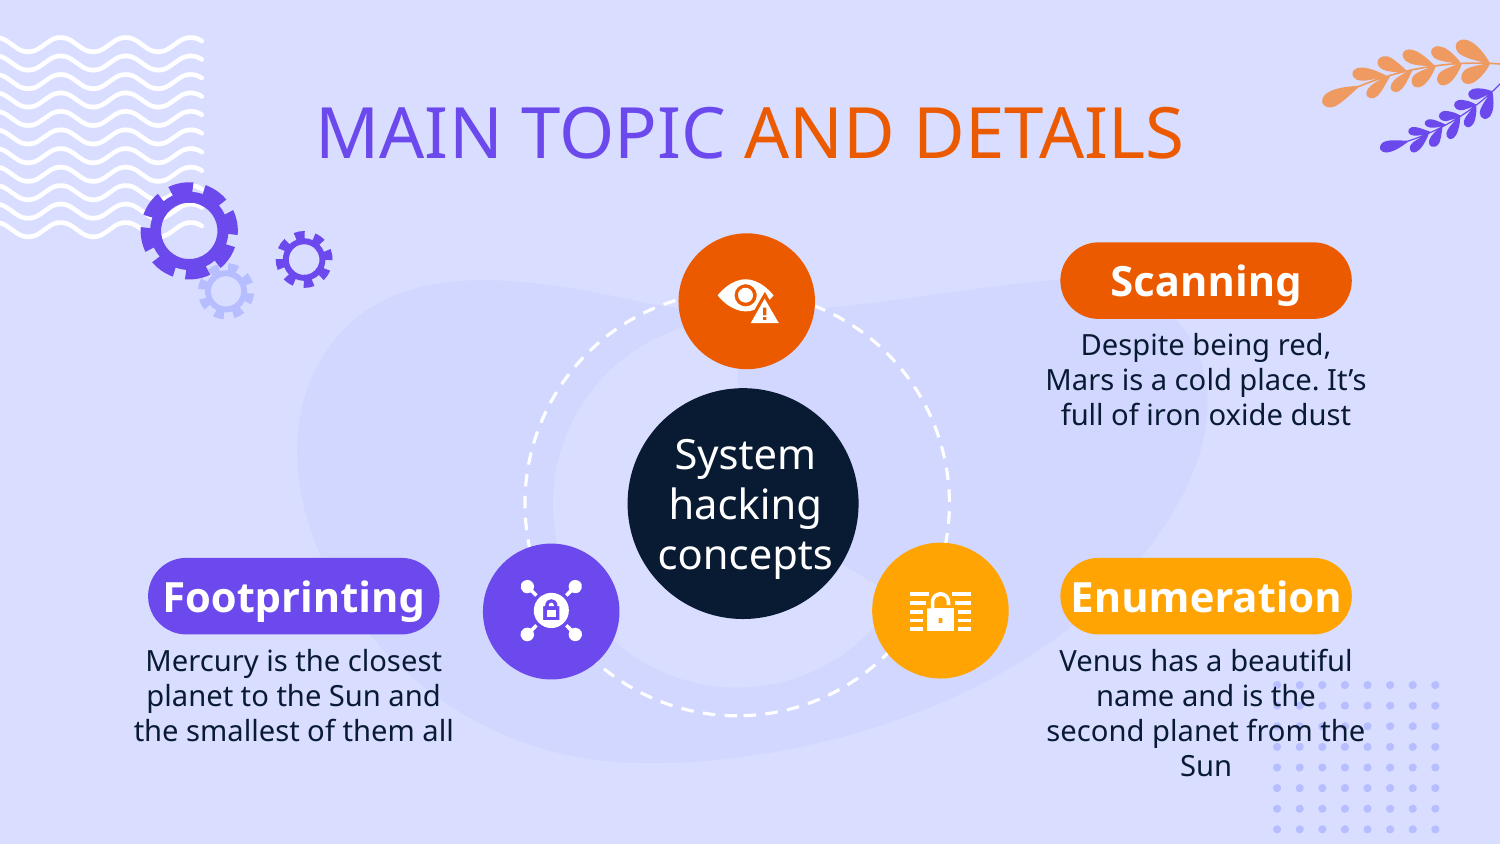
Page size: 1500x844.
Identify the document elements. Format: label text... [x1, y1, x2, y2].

text_box [162, 557, 425, 566]
title MAIN TOPIC AND DETAILS [118, 72, 1382, 167]
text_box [524, 290, 950, 716]
text_box [679, 233, 814, 289]
text_box [1075, 557, 1338, 566]
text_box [909, 591, 972, 632]
text_box Mercury is the closest planet to the Sun and the smallest of them all [118, 626, 470, 756]
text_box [717, 278, 780, 324]
text_box Despite being red, Mars is a cold place. It’s full of iron oxide dust [1030, 311, 1382, 441]
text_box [627, 387, 864, 620]
text_box Venus has a beautiful name and is the second planet from the Sun [1030, 626, 1382, 756]
text_box [954, 544, 1009, 678]
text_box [132, 199, 328, 319]
text_box [1074, 242, 1338, 251]
text_box Scanning [1030, 251, 1382, 309]
text_box Footprinting [118, 566, 470, 624]
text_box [517, 579, 585, 642]
text_box Enumeration [1030, 566, 1382, 624]
text_box [482, 551, 519, 672]
